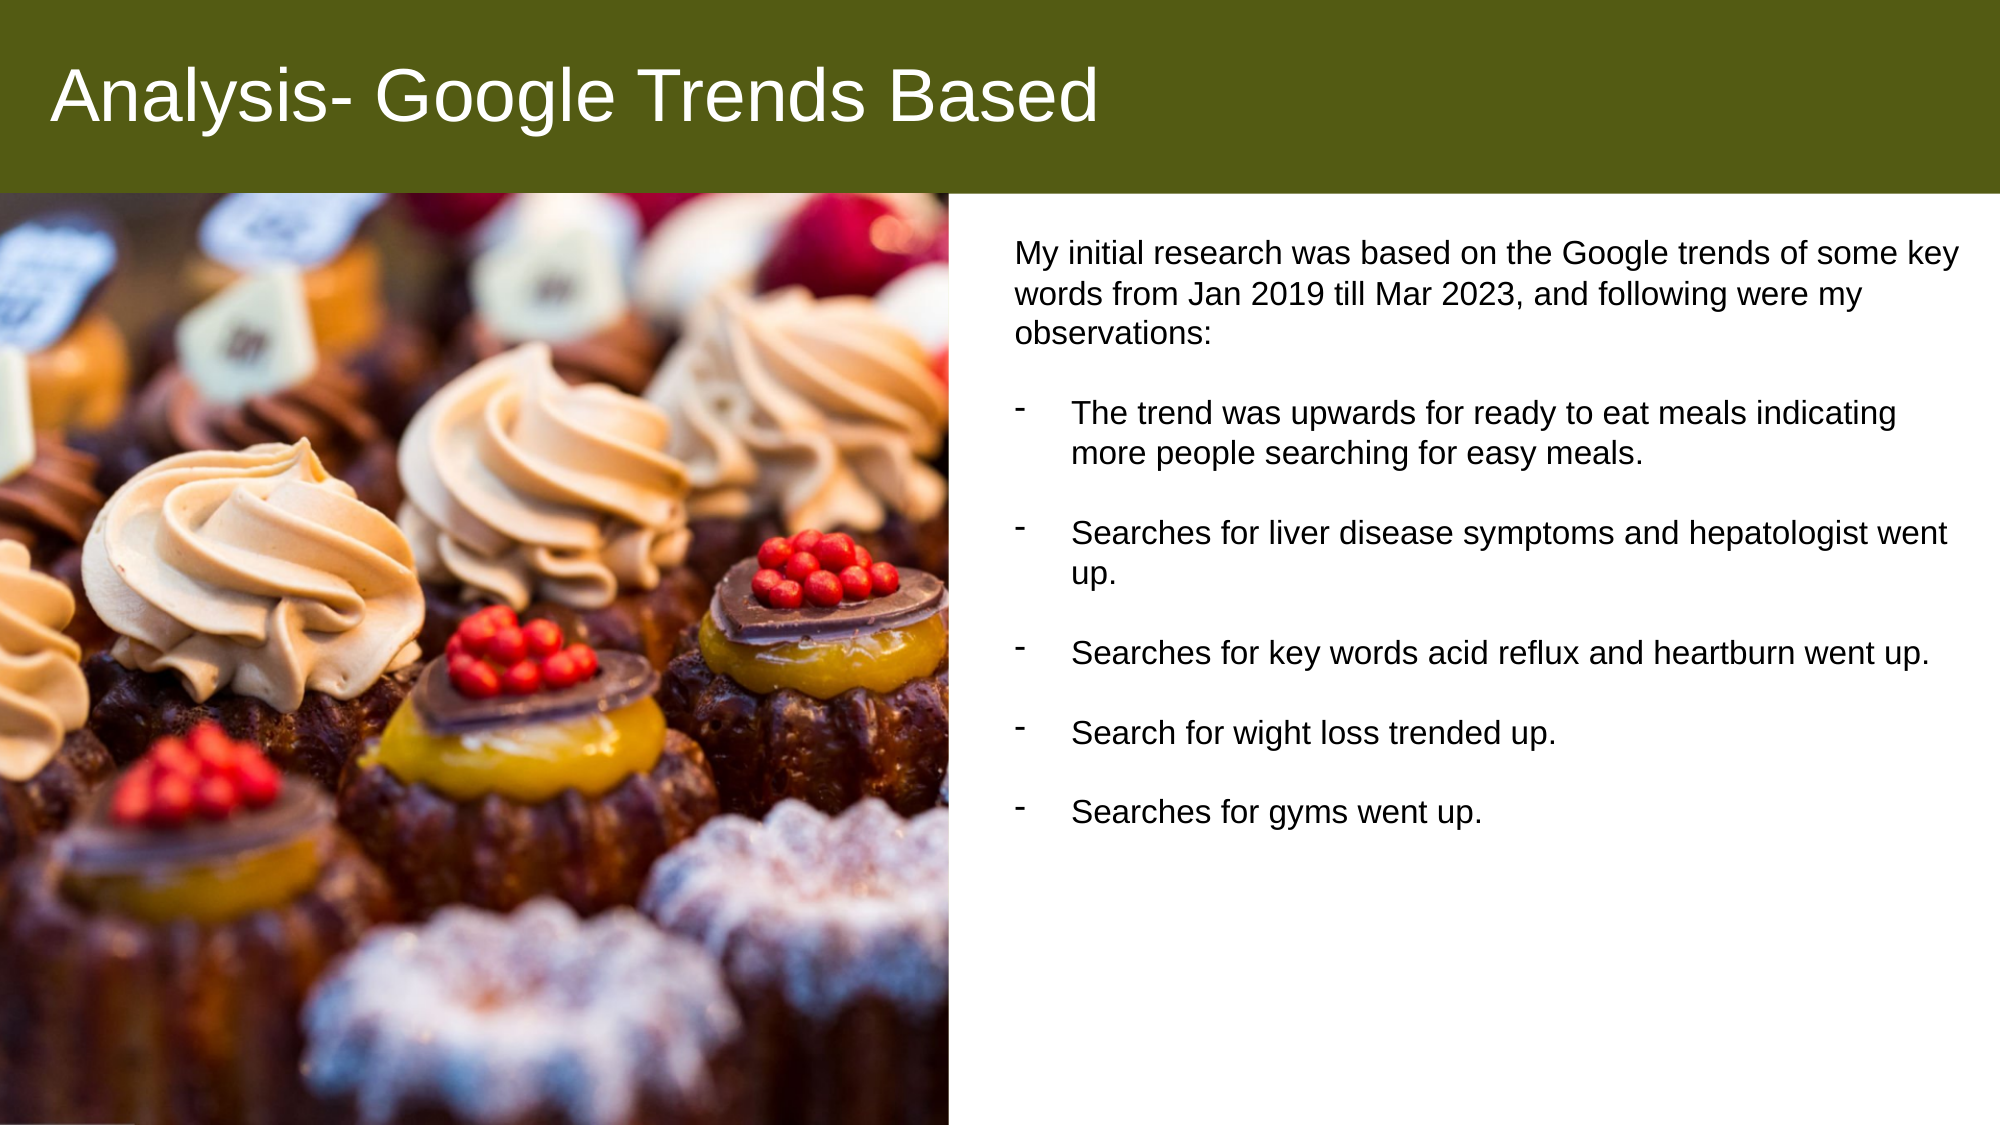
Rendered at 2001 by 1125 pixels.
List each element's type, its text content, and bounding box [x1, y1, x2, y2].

title Analysis- Google Trends Based [35, 45, 1959, 150]
text_box My initial research was based on the Google trends of some key words from Jan 2019 till Mar 2023, and following were my observations: The trend was upwards for ready to eat meals indicating more people searching for easy meals. Searches for liver disease symptoms and hepatologist went up. Searches for key words acid reflux and heartburn went up. Search for wight loss trended up. Searches for gyms went up. [999, 224, 1976, 883]
picture [0, 193, 949, 1125]
